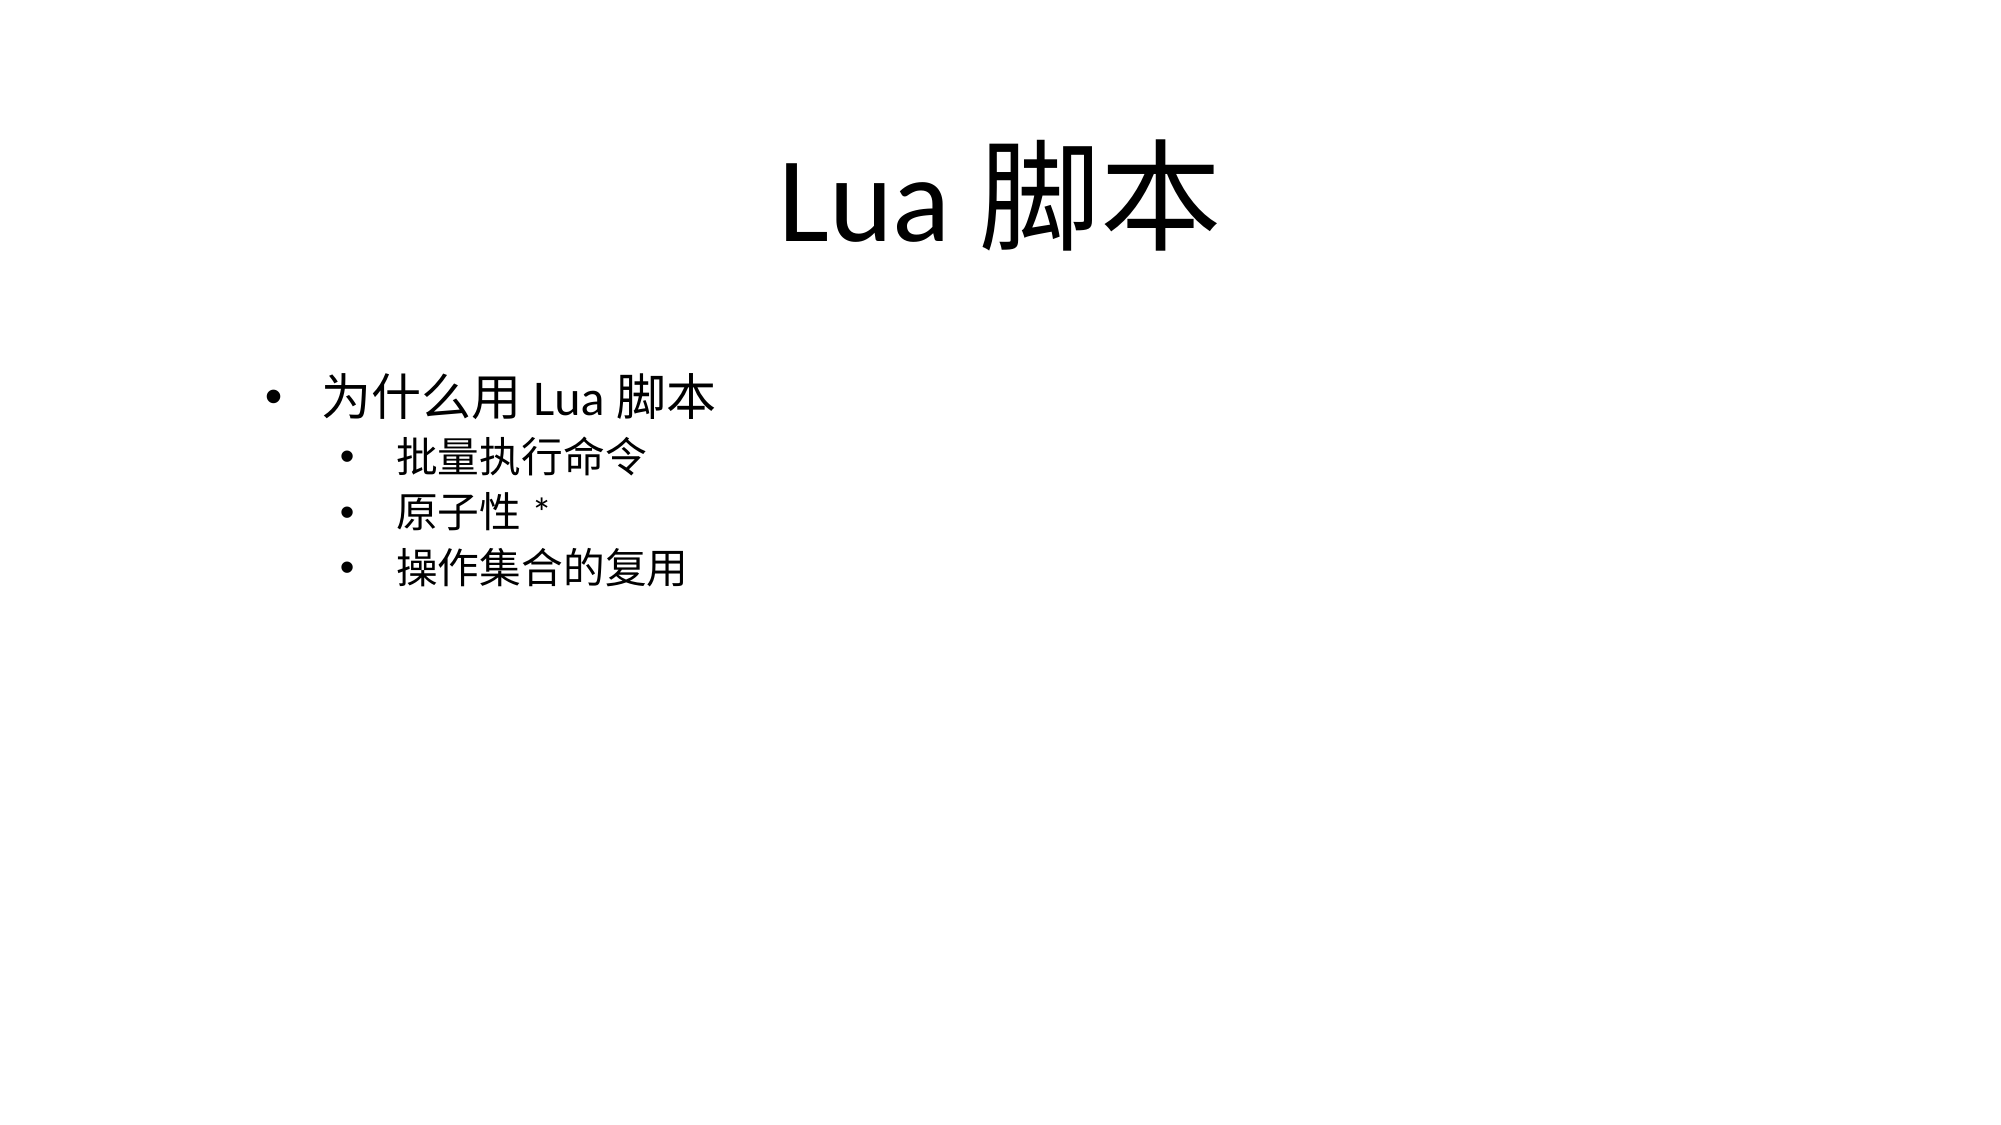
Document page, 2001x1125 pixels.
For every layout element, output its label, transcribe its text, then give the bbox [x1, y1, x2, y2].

subtitle 为什么用Lua脚本 批量执行命令 原子性* 操作集合的复用 [249, 364, 1750, 863]
title Lua脚本 [249, 127, 1750, 275]
